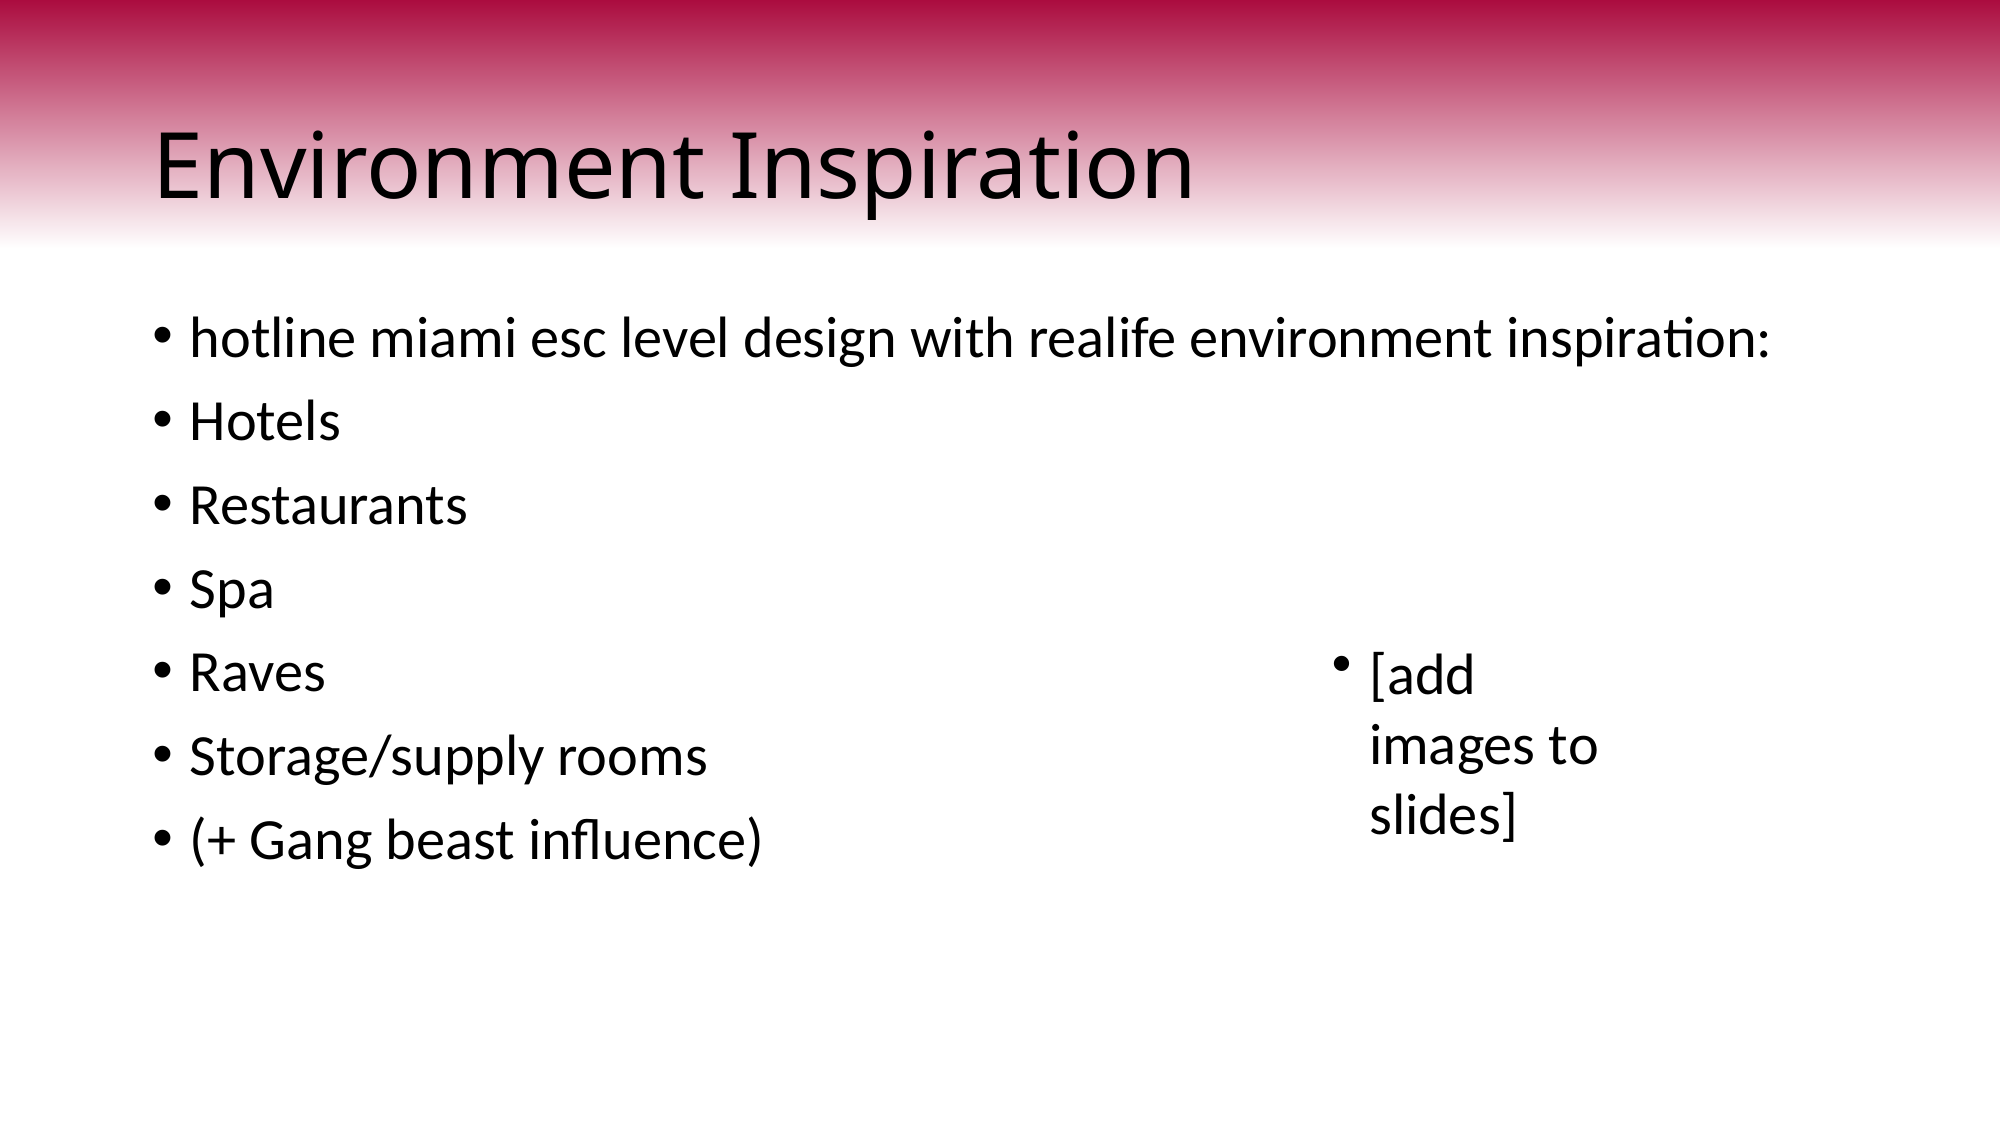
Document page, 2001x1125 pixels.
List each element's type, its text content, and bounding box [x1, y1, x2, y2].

list hotline miami esc level design with realife environment inspiration: Hotels Restaurants Spa Raves Storage/supply rooms (+ Gang beast influence) [137, 299, 1863, 1014]
text_box [add images to slides]​ [1316, 628, 1646, 854]
title Environment Inspiration [137, 59, 1863, 278]
